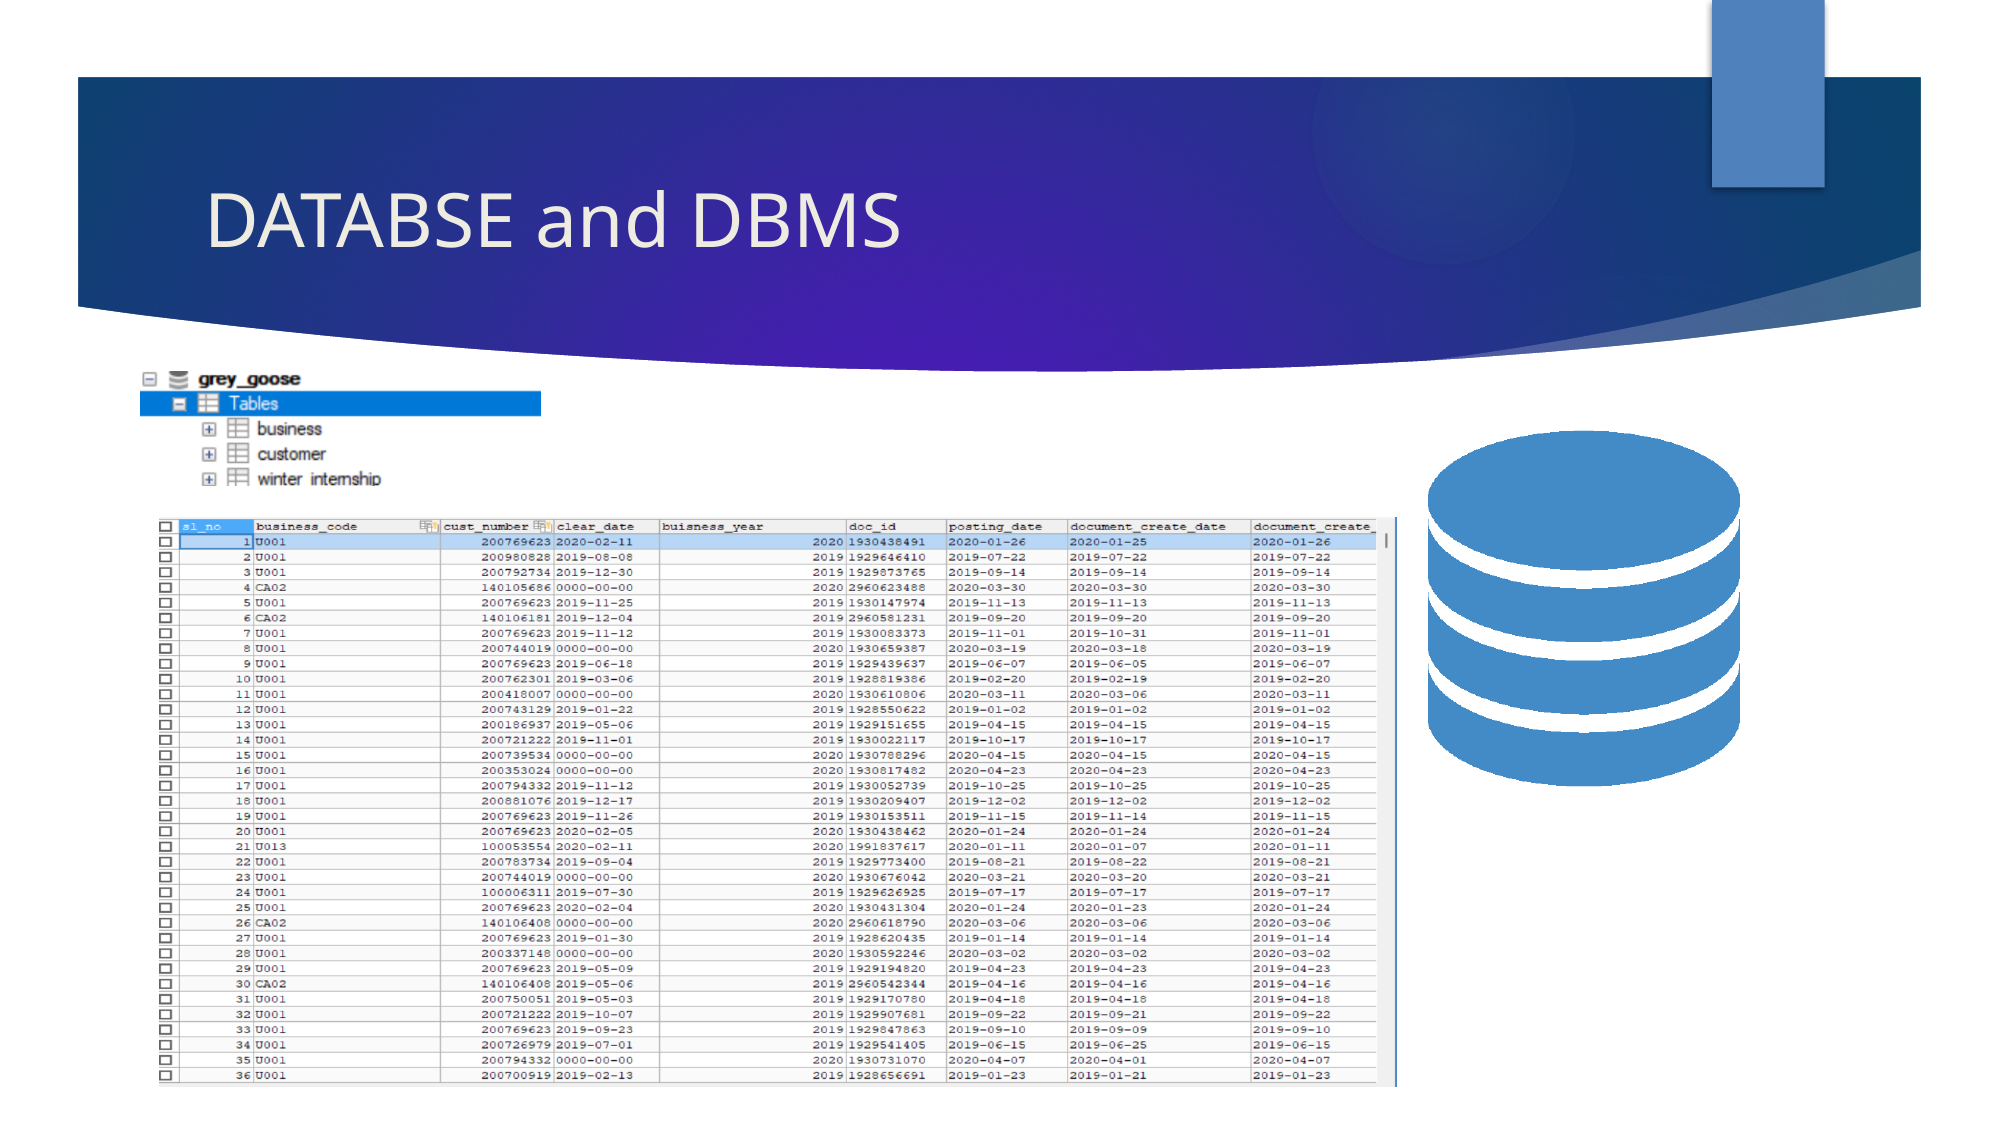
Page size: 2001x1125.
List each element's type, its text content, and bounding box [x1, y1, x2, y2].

picture [159, 428, 1771, 1088]
picture [140, 370, 542, 486]
title DATABSE and DBMS [189, 159, 1627, 276]
